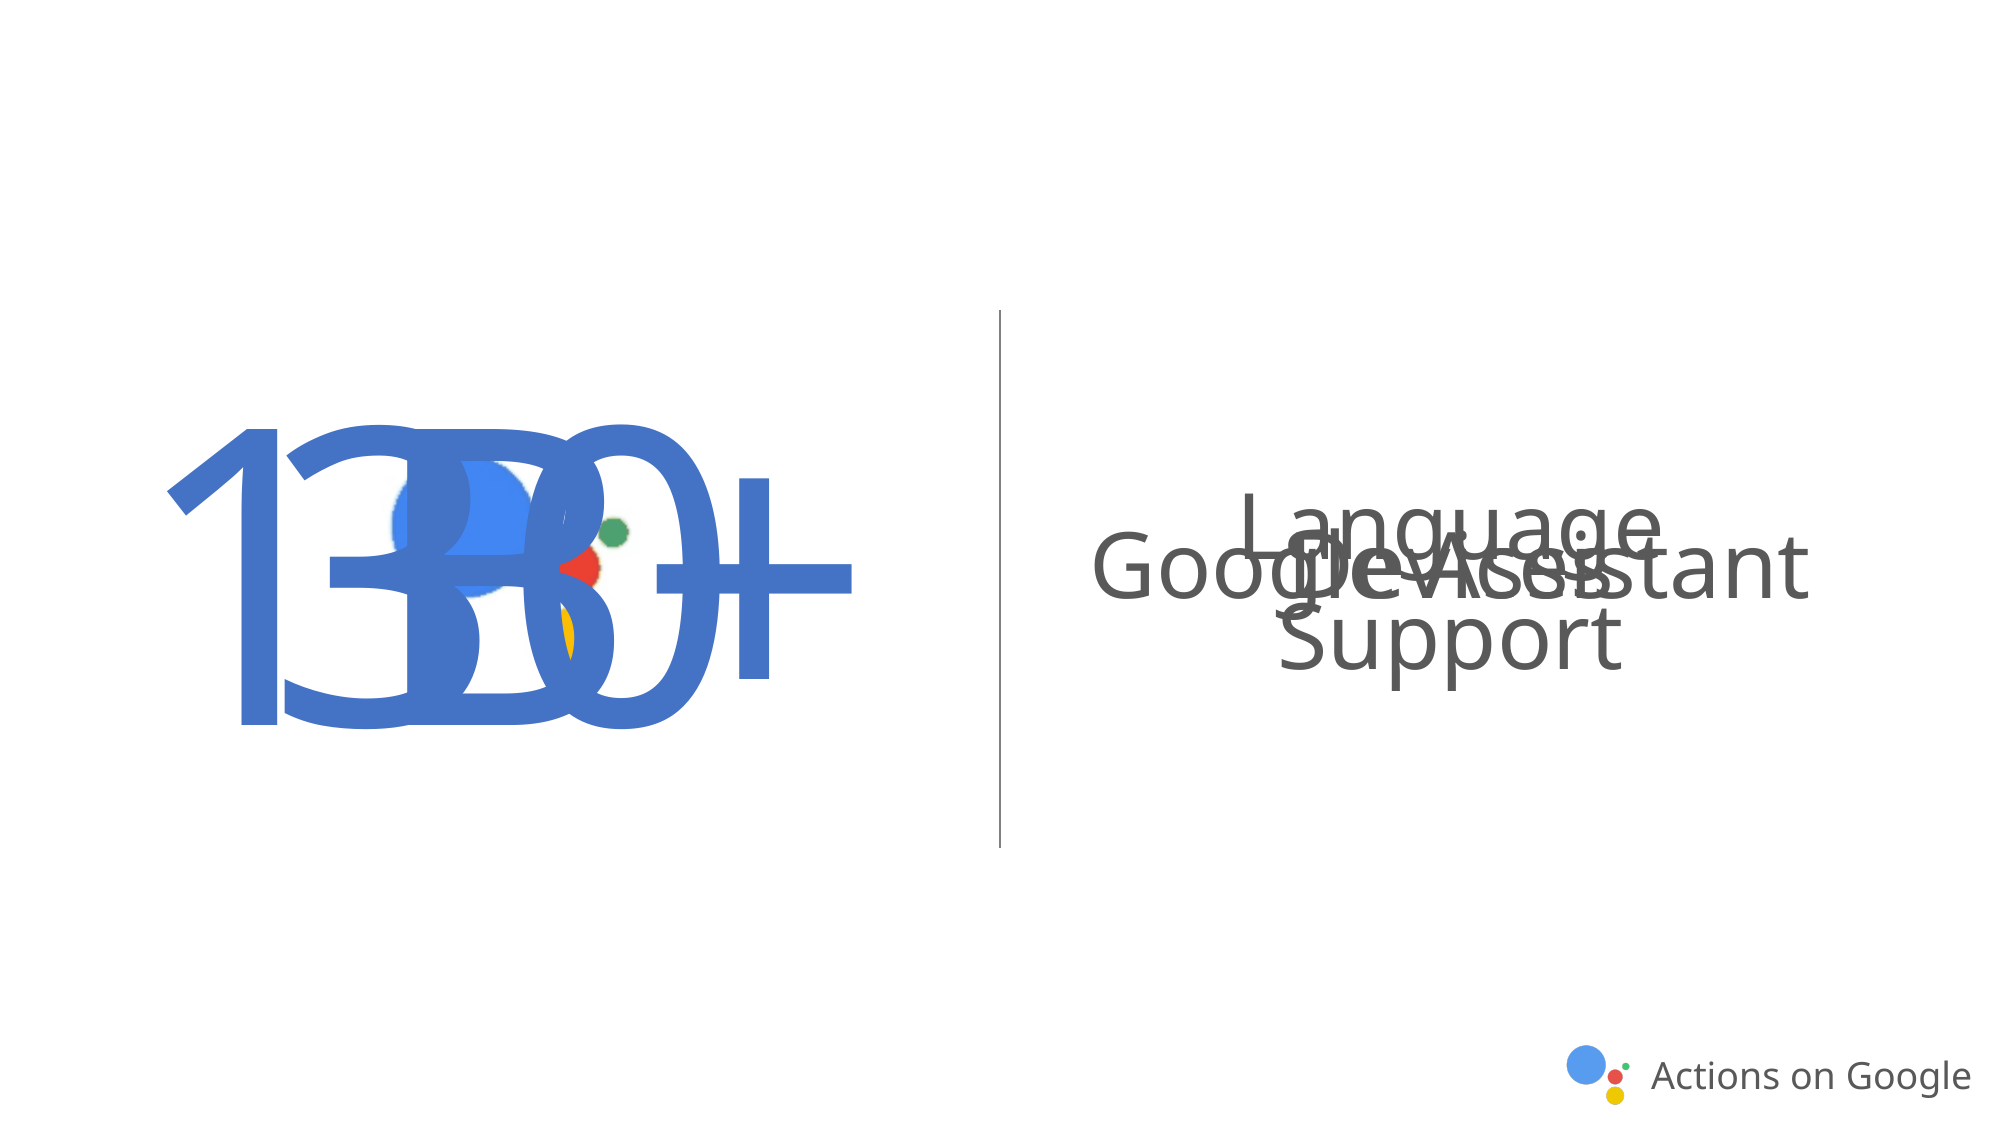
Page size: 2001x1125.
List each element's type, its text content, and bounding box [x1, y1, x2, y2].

text_box Language Support [1233, 460, 1839, 696]
text_box Devices [1233, 499, 1826, 624]
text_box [1560, 1037, 1989, 1113]
picture [0, 160, 1233, 965]
